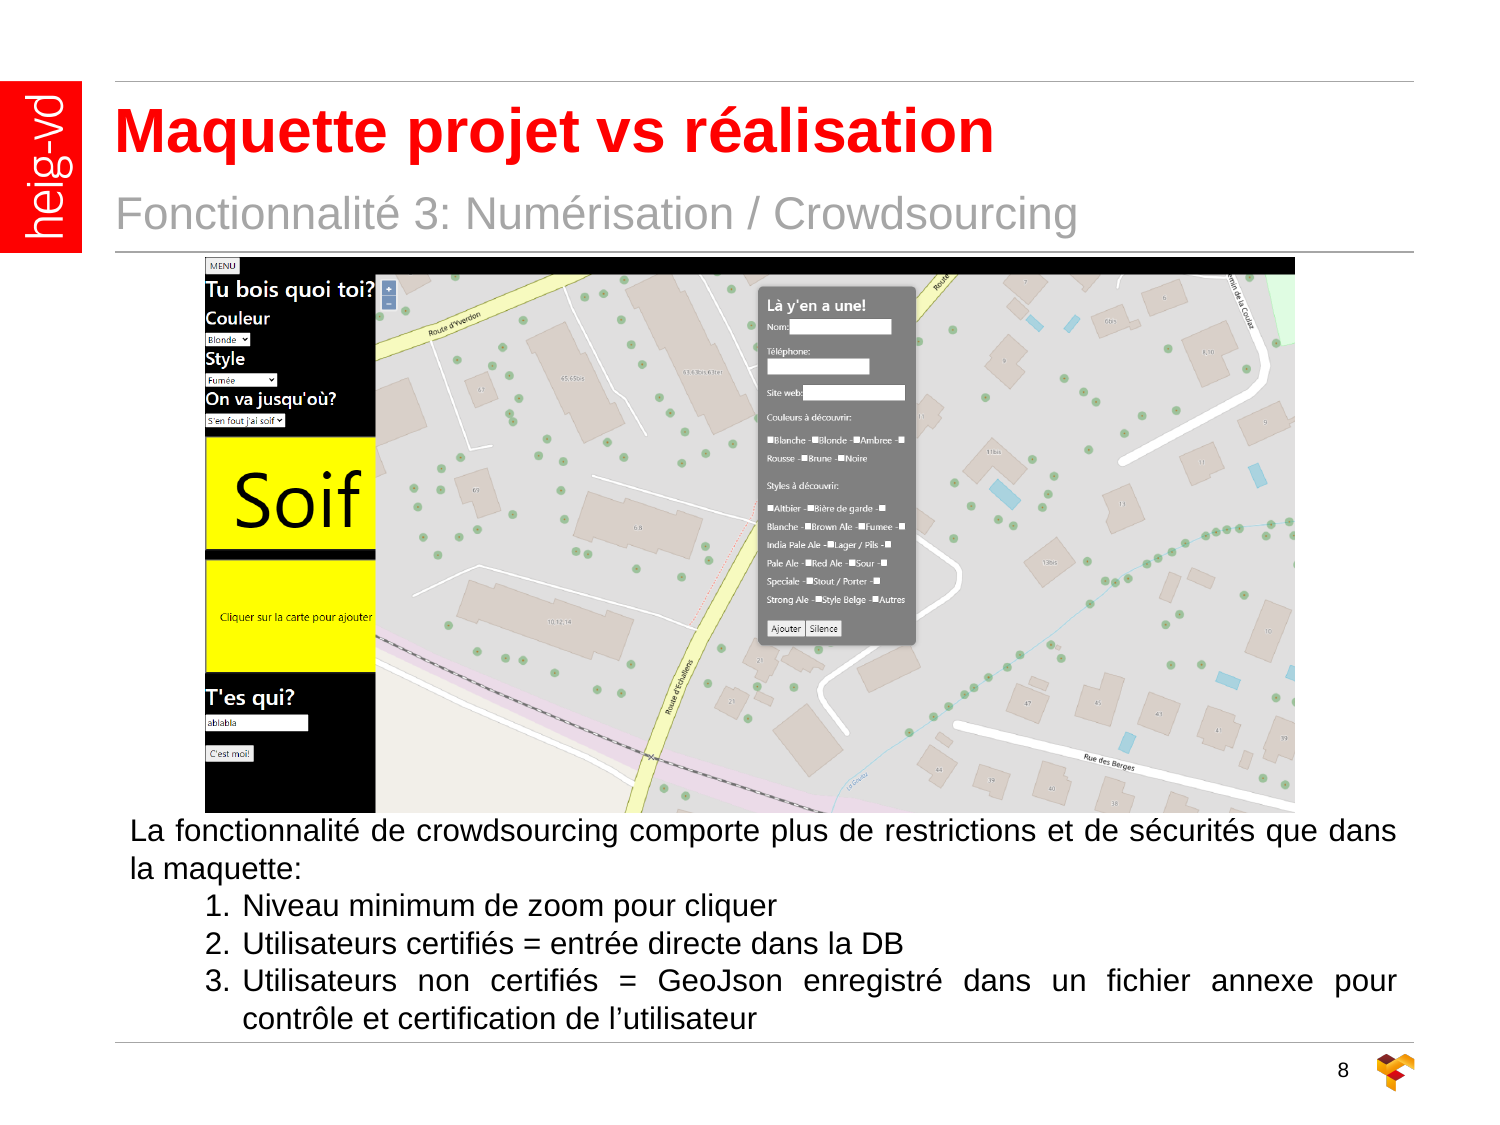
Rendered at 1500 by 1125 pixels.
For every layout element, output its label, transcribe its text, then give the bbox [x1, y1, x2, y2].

picture [204, 257, 1295, 813]
text_box La fonctionnalité de crowdsourcing comporte plus de restrictions et de sécurités que dans la maquette: Niveau minimum de zoom pour cliquer Utilisateurs certifiés = entrée directe dans la DB Utilisateurs non certifiés = GeoJson enregistré dans un fichier annexe pour contrôle et certification de l’utilisateur [115, 812, 1415, 1043]
slide_number 8 [1014, 1042, 1365, 1096]
picture [1374, 1051, 1417, 1094]
list Fonctionnalité 3: Numérisation / Crowdsourcing [115, 173, 1415, 253]
picture [0, 81, 82, 253]
list Maquette projet vs réalisation [114, 83, 1415, 173]
